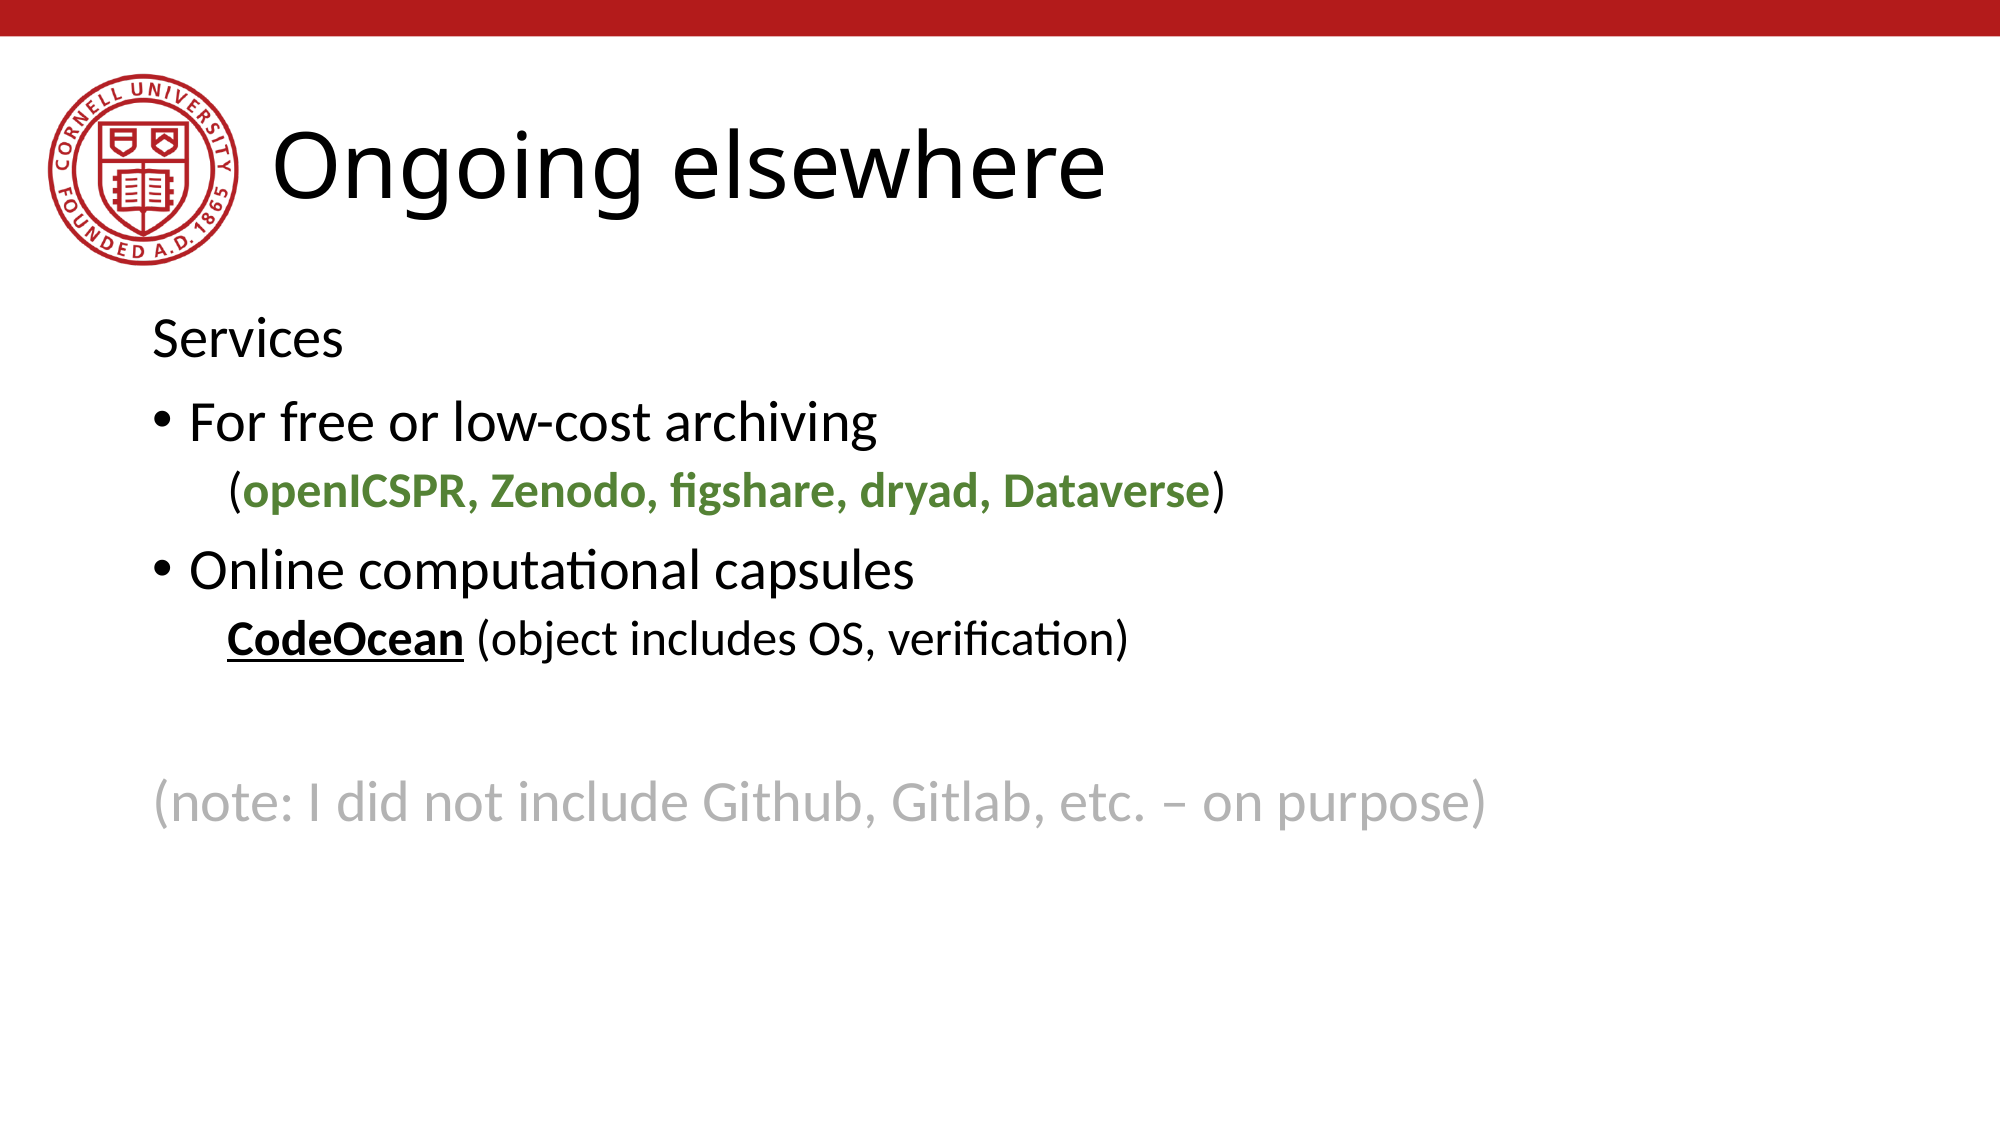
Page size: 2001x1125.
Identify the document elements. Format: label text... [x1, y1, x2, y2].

picture [39, 65, 255, 274]
list Services For free or low-cost archiving (openICSPR, Zenodo, figshare, dryad, Dataverse) Online computational capsules CodeOcean (object includes OS, verification) (note: I did not include Github, Gitlab, etc. – on purpose) [137, 299, 1863, 1014]
title Ongoing elsewhere [255, 59, 1860, 278]
